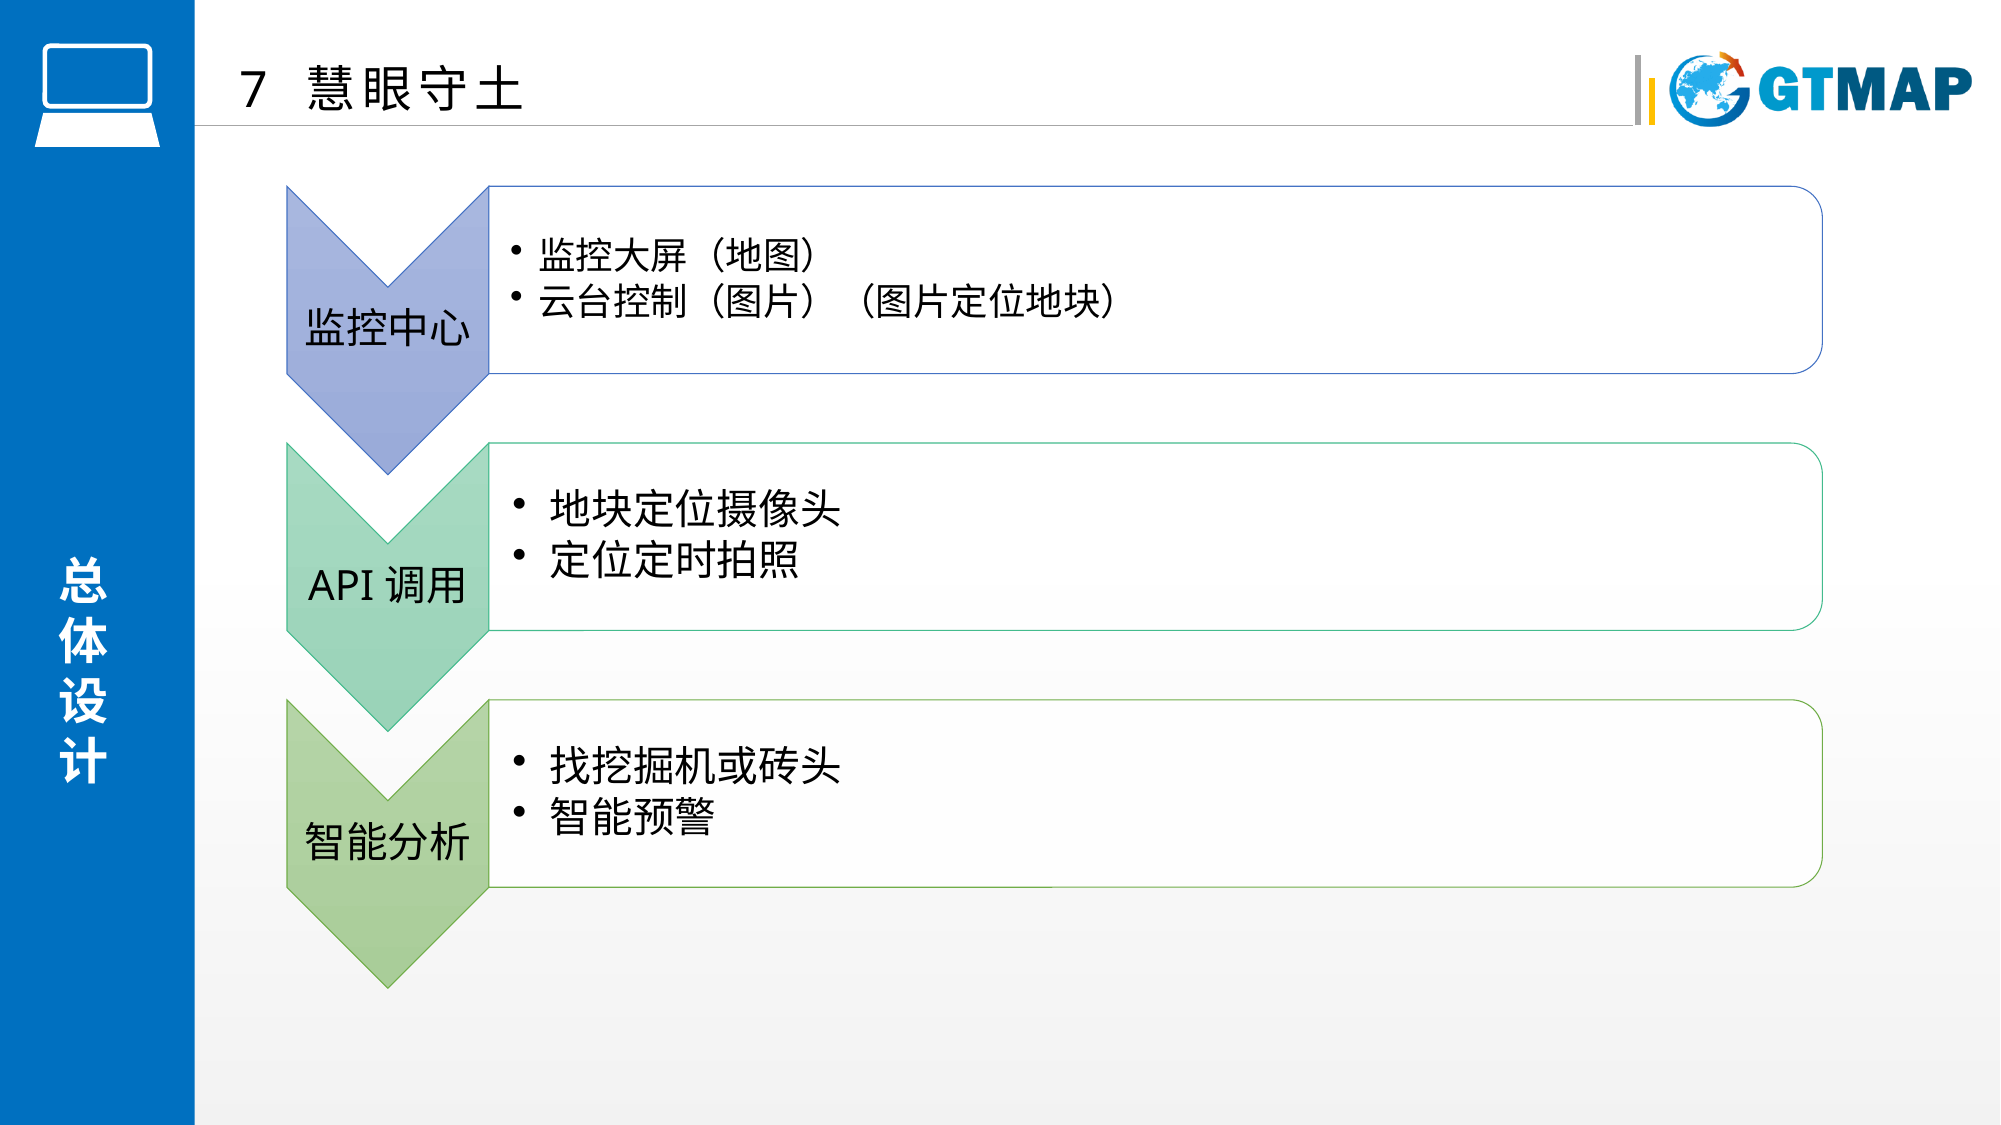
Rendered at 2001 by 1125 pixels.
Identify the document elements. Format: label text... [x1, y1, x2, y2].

list 7 慧眼守土 [225, 42, 1248, 126]
picture [1663, 42, 1976, 131]
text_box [286, 186, 1823, 989]
